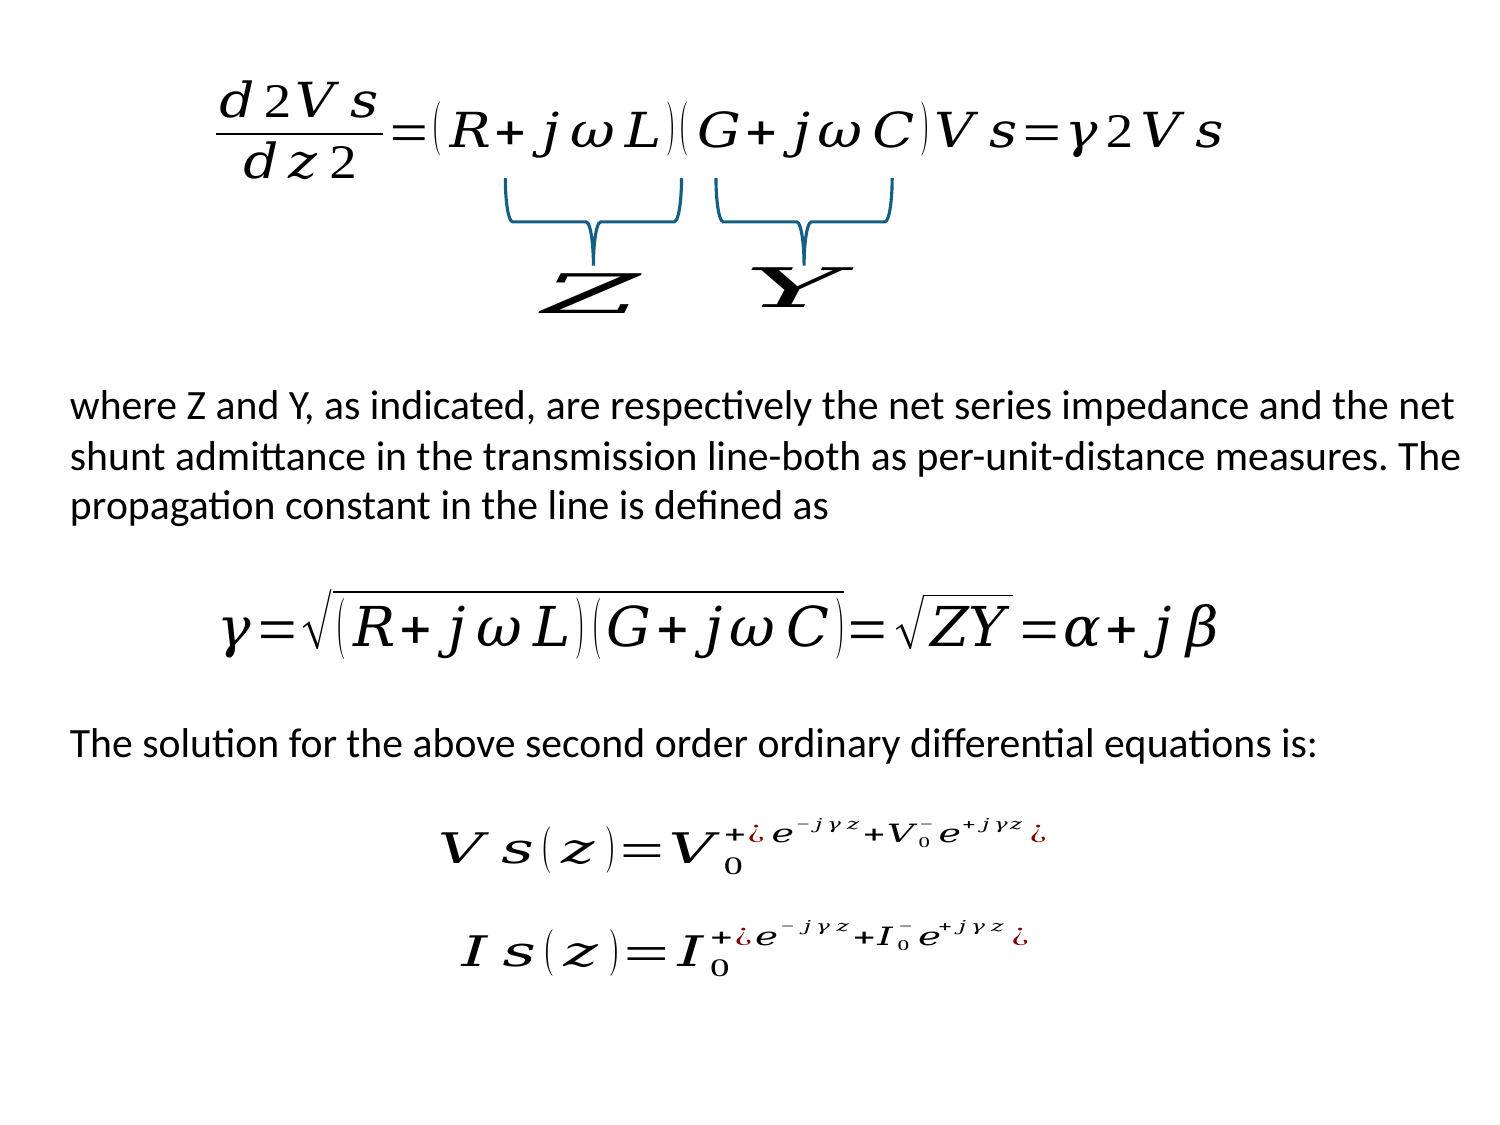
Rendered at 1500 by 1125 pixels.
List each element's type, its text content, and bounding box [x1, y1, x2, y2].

text_box [714, 178, 894, 266]
text_box The solution for the above second order ordinary differential equations is: [55, 708, 1383, 773]
text_box where Z and Y, as indicated, are respectively the net series impedance and the net shunt admittance in the transmission line-both as per-unit-distance measures. The propagation constant in the line is defined as [55, 370, 1493, 536]
text_box [503, 178, 684, 266]
